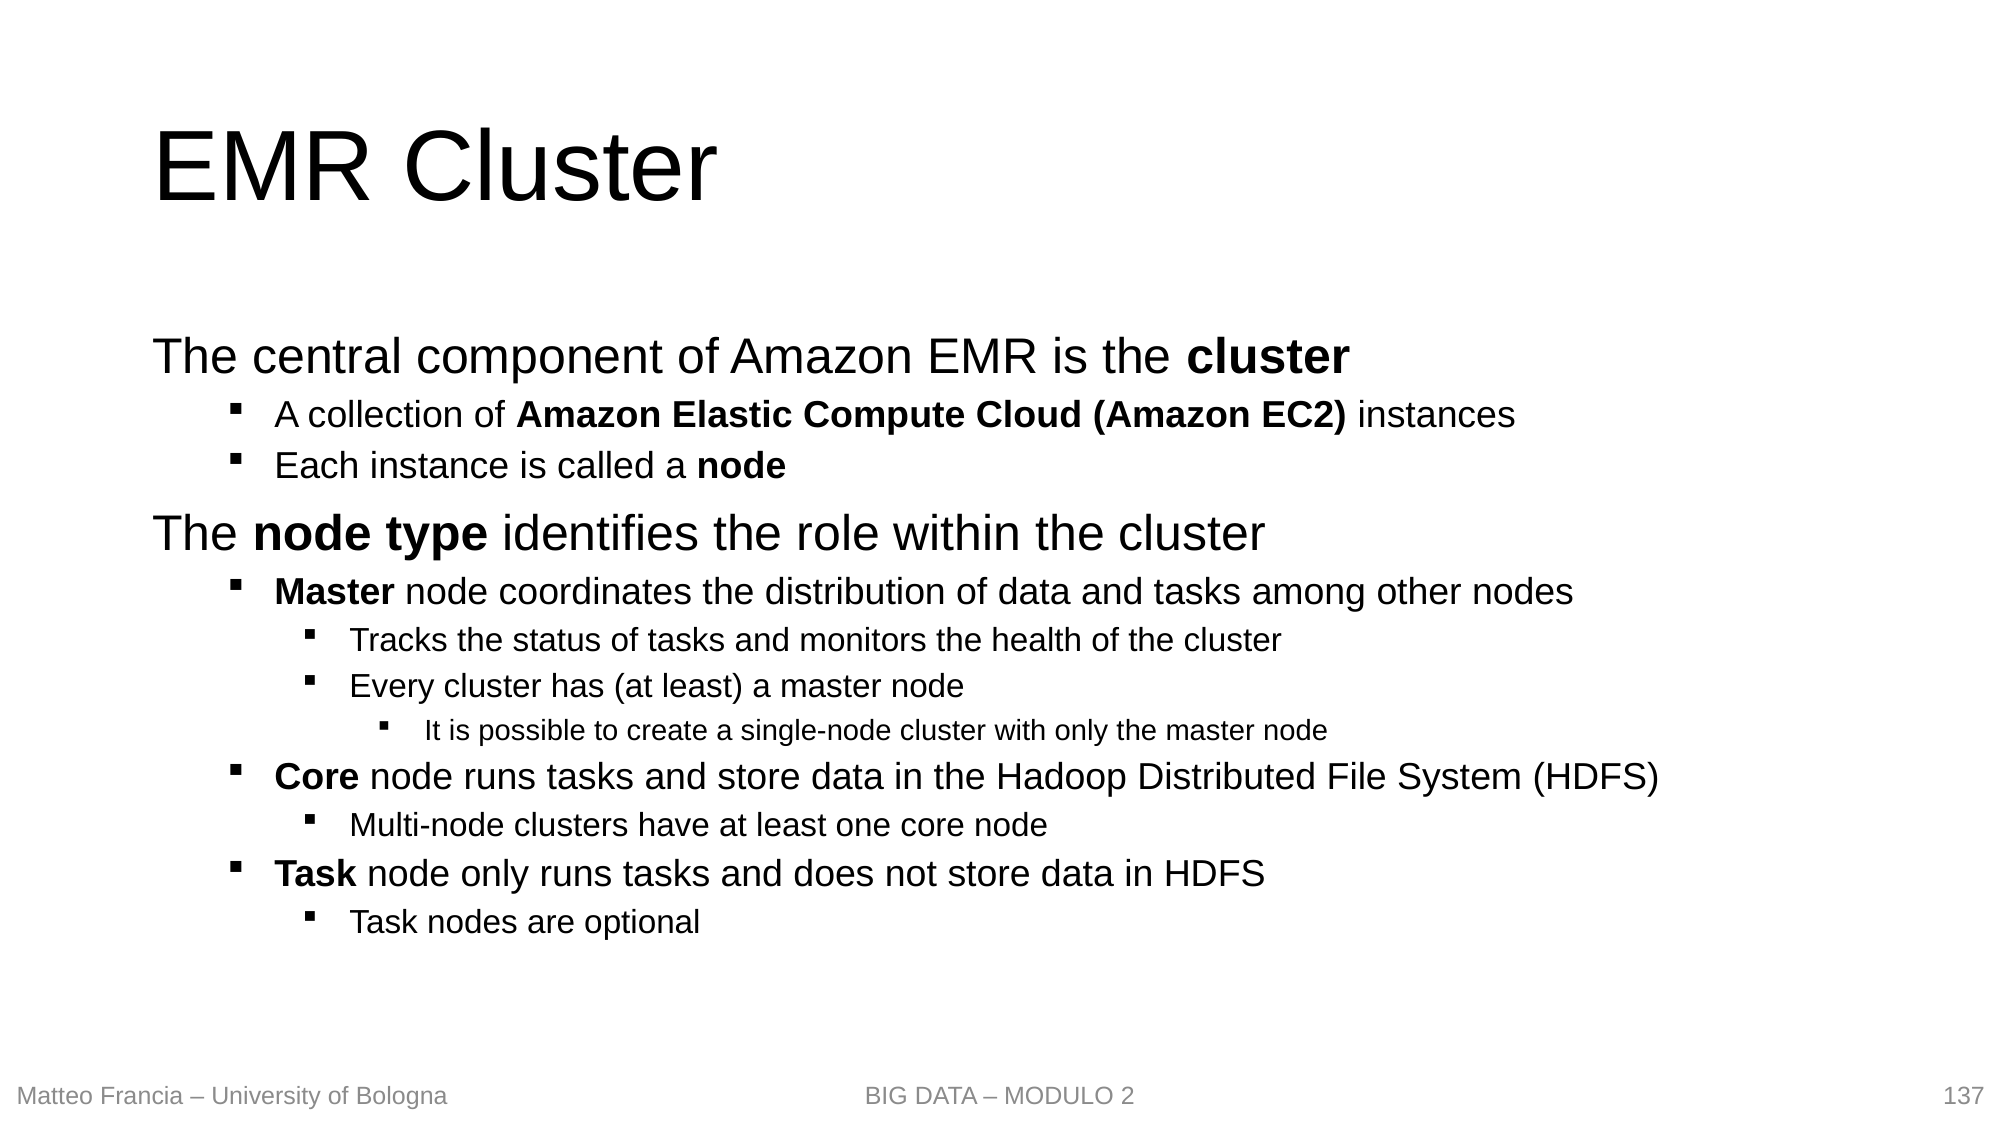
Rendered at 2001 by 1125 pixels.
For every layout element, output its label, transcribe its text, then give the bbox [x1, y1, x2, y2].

list The central component of Amazon EMR is the cluster A collection of Amazon Elastic Compute Cloud (Amazon EC2) instances Each instance is called a node The node type identifies the role within the cluster Master node coordinates the distribution of data and tasks among other nodes Tracks the status of tasks and monitors the health of the cluster Every cluster has (at least) a master node It is possible to create a single-node cluster with only the master node Core node runs tasks and store data in the Hadoop Distributed File System (HDFS) Multi-node clusters have at least one core node Task node only runs tasks and does not store data in HDFS Task nodes are optional [137, 278, 1863, 993]
footer Matteo Francia – University of Bologna [0, 1065, 466, 1125]
slide_number 137 [1550, 1065, 2000, 1125]
title EMR Cluster [137, 59, 1863, 278]
